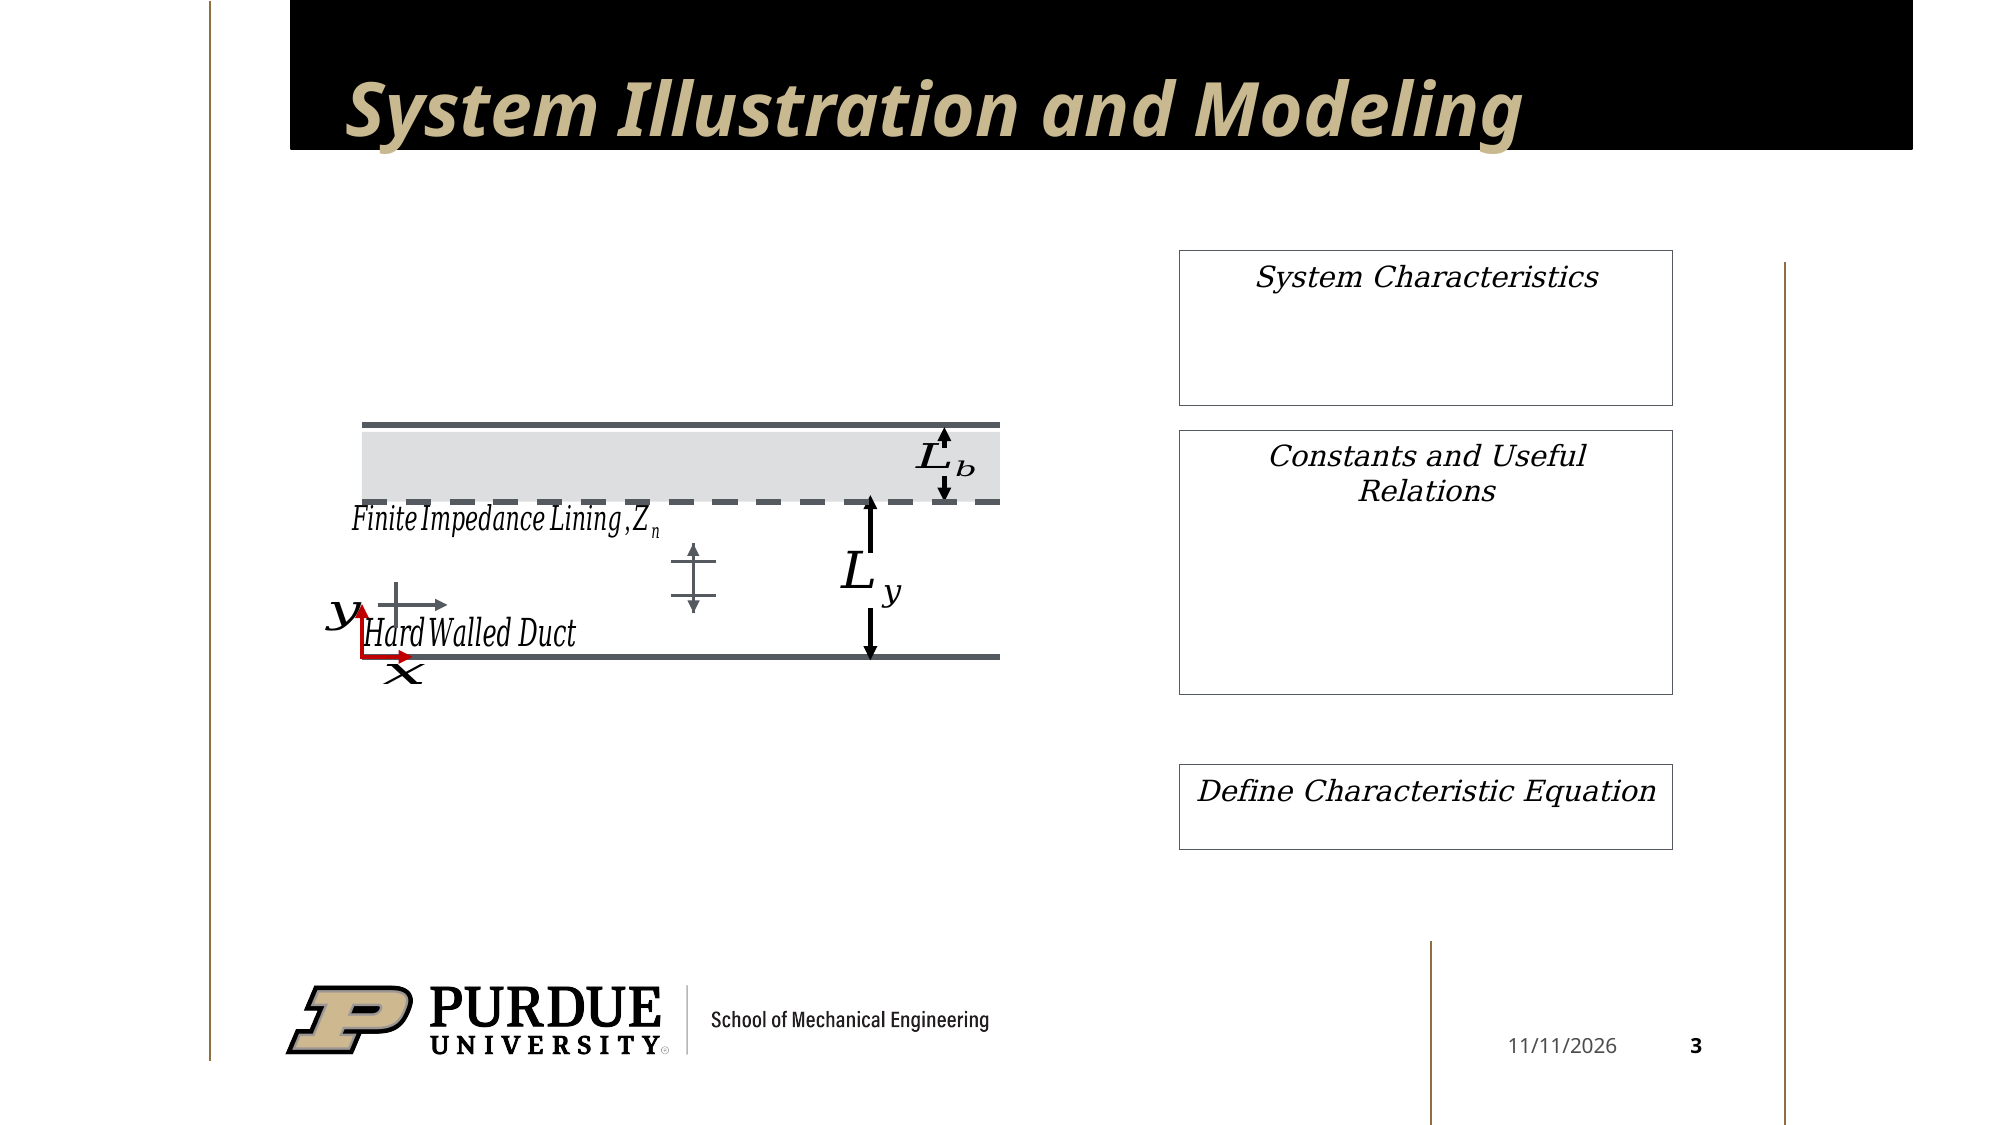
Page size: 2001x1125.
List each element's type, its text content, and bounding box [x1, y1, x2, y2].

slide_number 3 [1656, 1017, 1737, 1078]
text_box [361, 431, 1001, 501]
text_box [658, 555, 729, 601]
picture [285, 982, 999, 1059]
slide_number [1464, 1020, 1632, 1074]
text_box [377, 582, 448, 628]
title System Illustration and Modeling [343, 69, 1659, 159]
